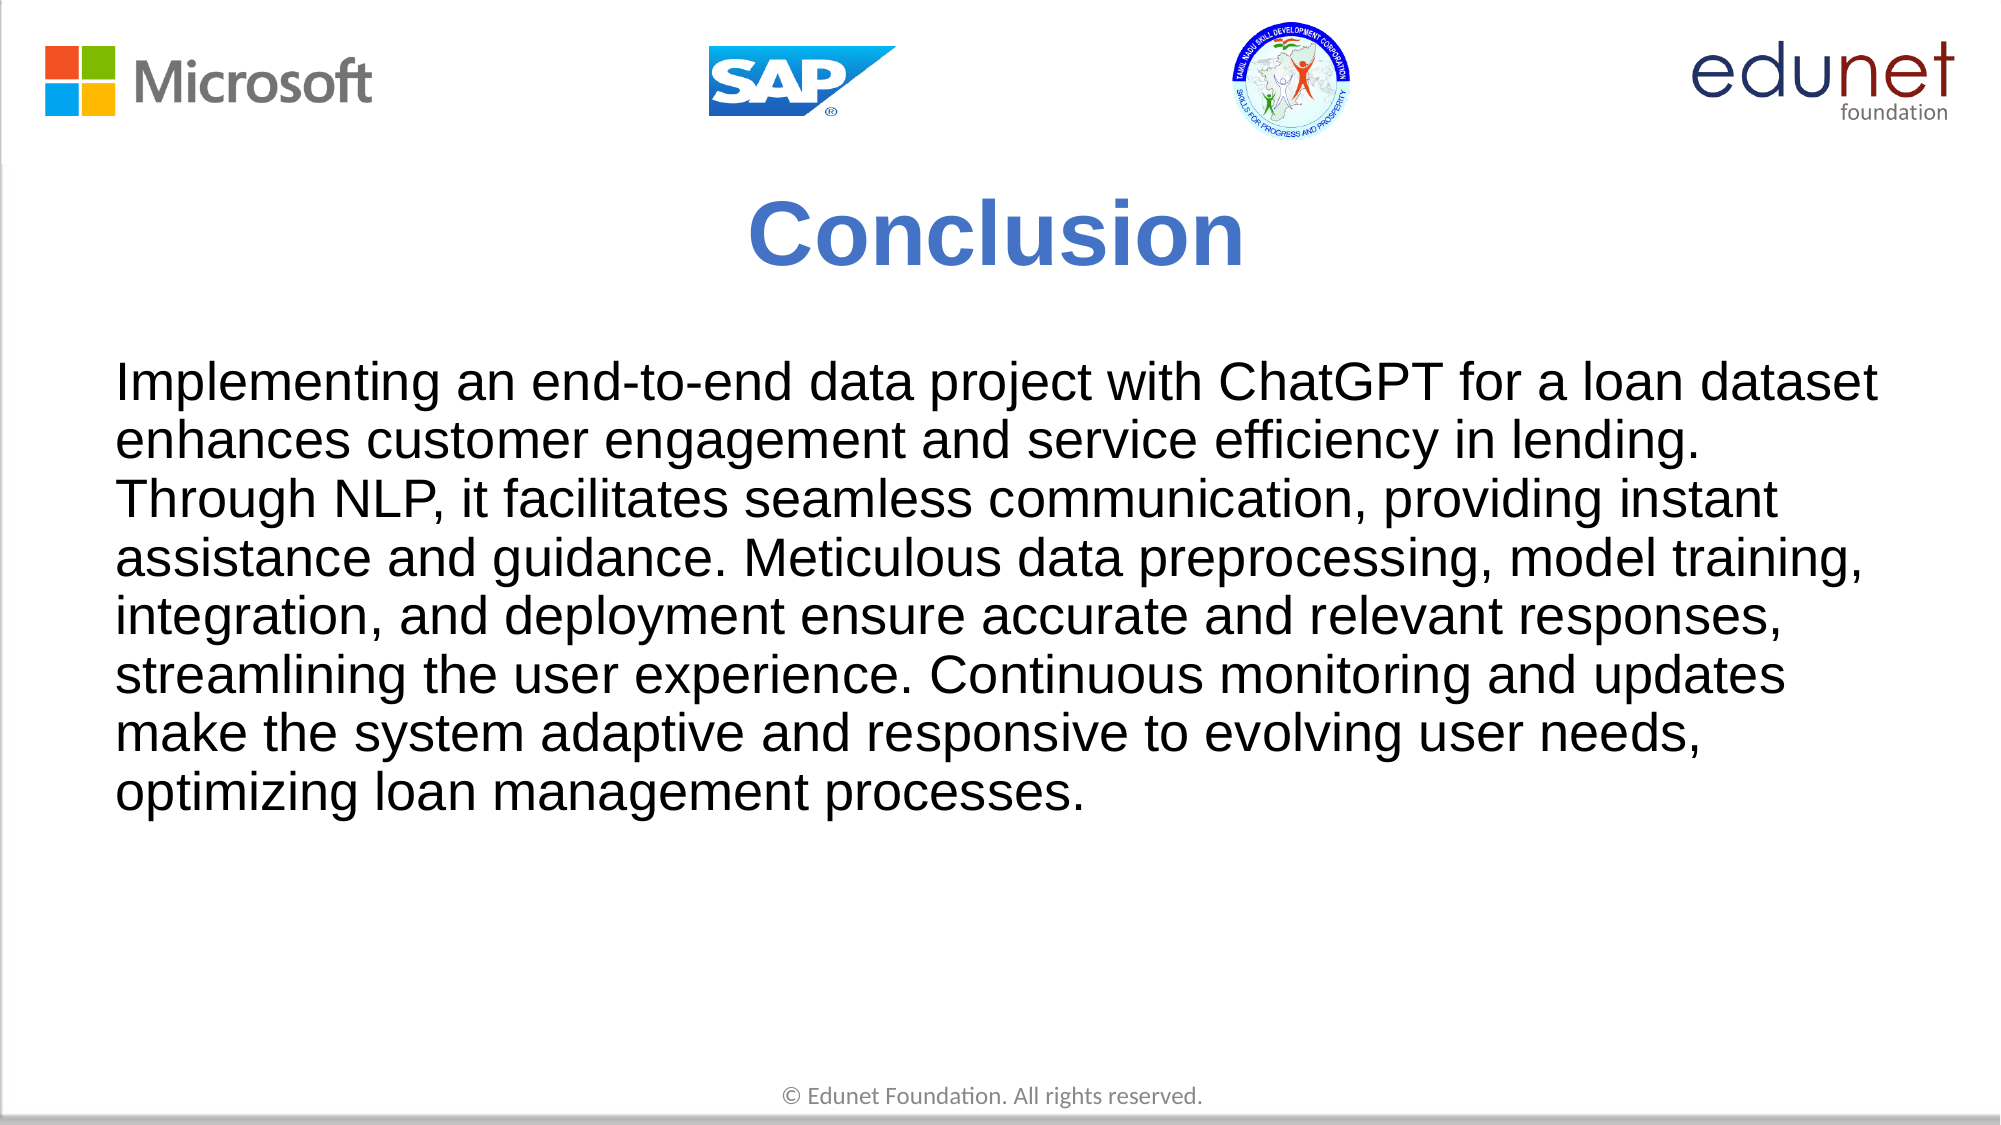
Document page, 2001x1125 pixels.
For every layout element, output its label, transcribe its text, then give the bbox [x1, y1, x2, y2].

subtitle Implementing an end-to-end data project with ChatGPT for a loan dataset enhances customer engagement and service efficiency in lending. Through NLP, it facilitates seamless communication, providing instant assistance and guidance. Meticulous data preprocessing, model training, integration, and deployment ensure accurate and relevant responses, streamlining the user experience. Continuous monitoring and updates make the system adaptive and responsive to evolving user needs, optimizing loan management processes. [100, 346, 1931, 1063]
picture [1232, 22, 1350, 140]
picture [709, 48, 896, 116]
picture [1686, 37, 1957, 125]
picture [45, 46, 372, 116]
picture [0, 0, 2001, 1125]
footer © Edunet Foundation. All rights reserved. [655, 1065, 1331, 1125]
title Conclusion [247, 158, 1748, 293]
